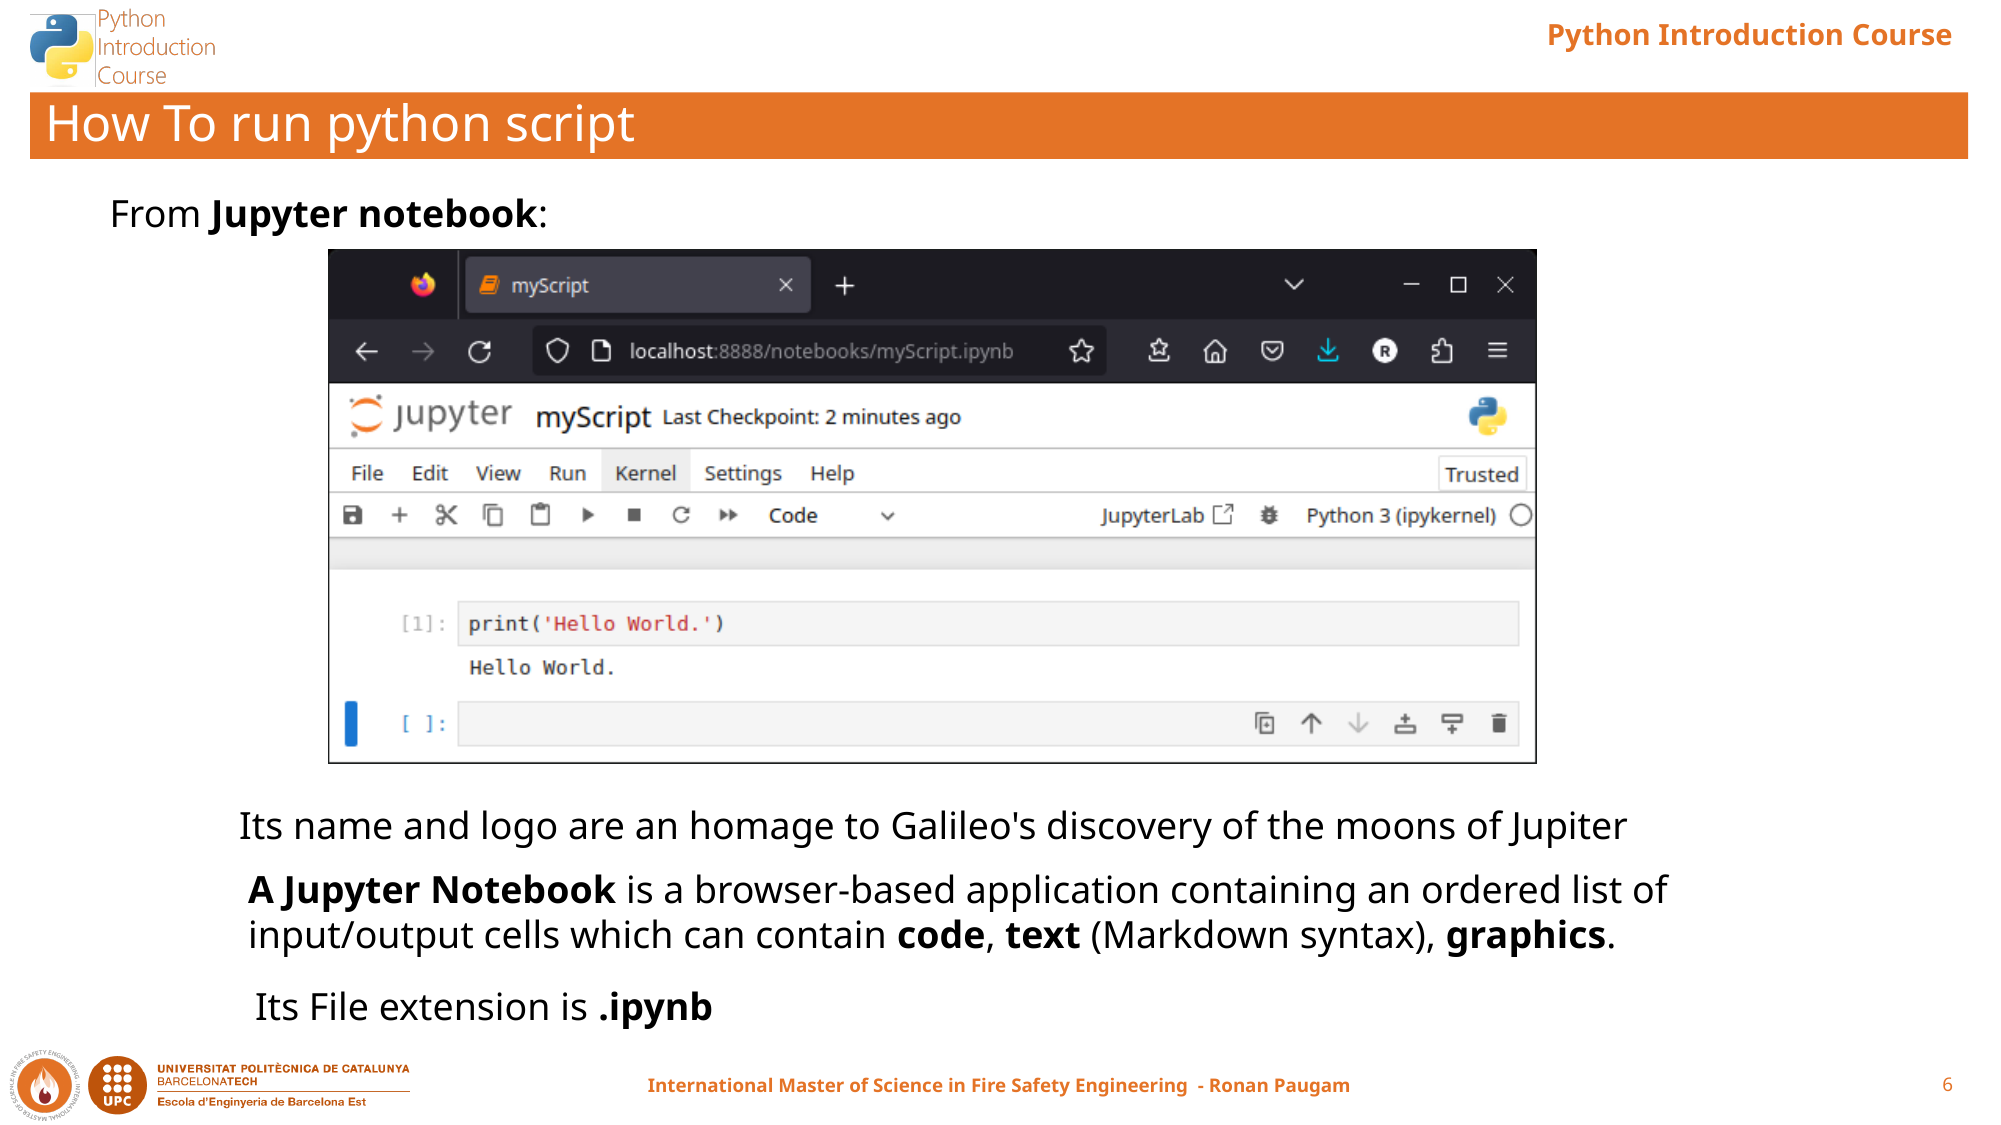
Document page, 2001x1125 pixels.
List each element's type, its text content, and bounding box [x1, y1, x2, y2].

text_box Its name and logo are an homage to Galileo's discovery of the moons of Jupiter [224, 794, 1645, 855]
text_box From Jupyter notebook: [94, 182, 563, 243]
picture [328, 249, 1537, 764]
text_box Its File extension is .ipynb [240, 975, 728, 1036]
footer International Master of Science in Fire Safety Engineering - Ronan Paugam [625, 1067, 1373, 1104]
title How To run python script [30, 92, 1969, 159]
slide_number 6 [1828, 1067, 1969, 1104]
picture [30, 0, 237, 92]
text_box A Jupyter Notebook is a browser-based application containing an ordered list of input/output cells which can contain code, text (Markdown syntax), graphics. [233, 858, 1759, 964]
picture [9, 1050, 80, 1121]
